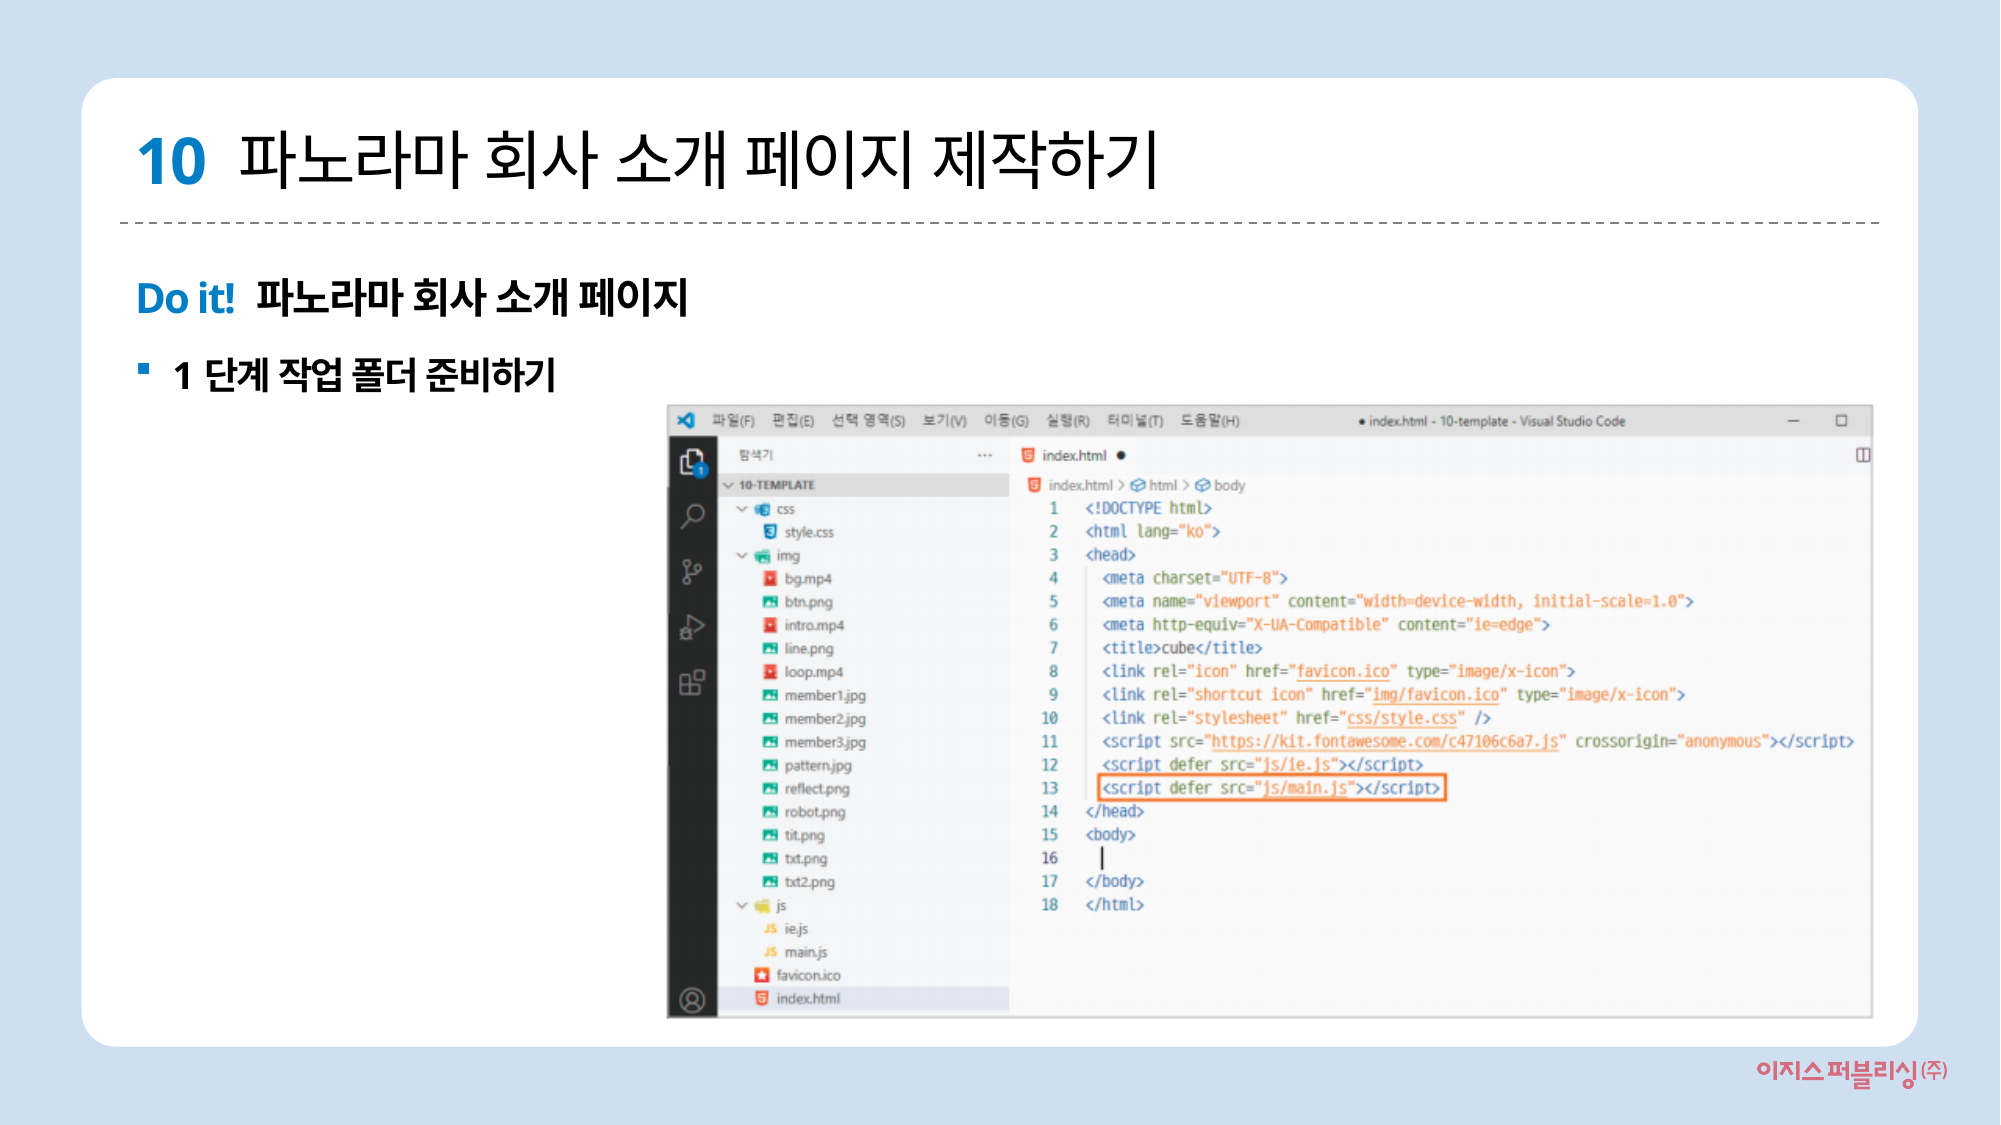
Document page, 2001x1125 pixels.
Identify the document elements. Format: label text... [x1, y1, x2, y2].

title 10 파노라마 회사 소개 페이지 제작하기 [120, 109, 1880, 209]
list Do it! 파노라마 회사 소개 페이지 1단계 작업 폴더 준비하기 [120, 257, 1050, 1025]
picture [664, 400, 1880, 1025]
